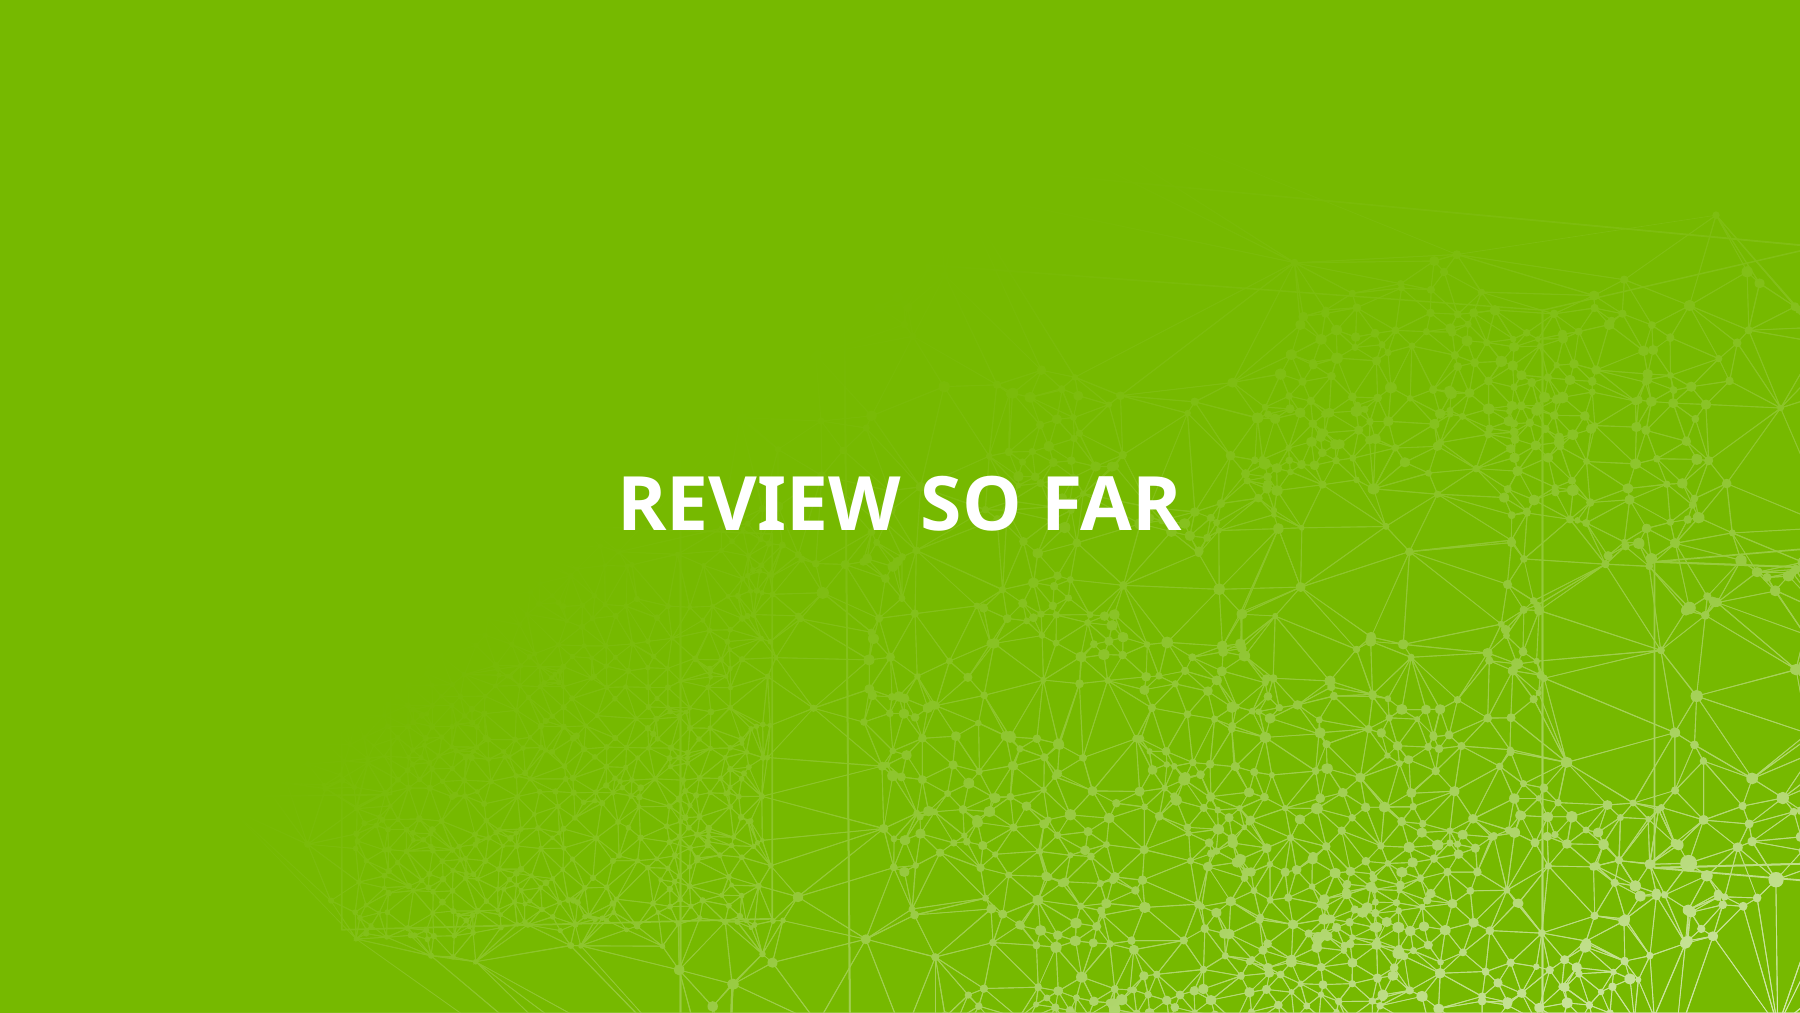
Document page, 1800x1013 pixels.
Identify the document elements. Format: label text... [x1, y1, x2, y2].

title Review so far [81, 457, 1719, 555]
